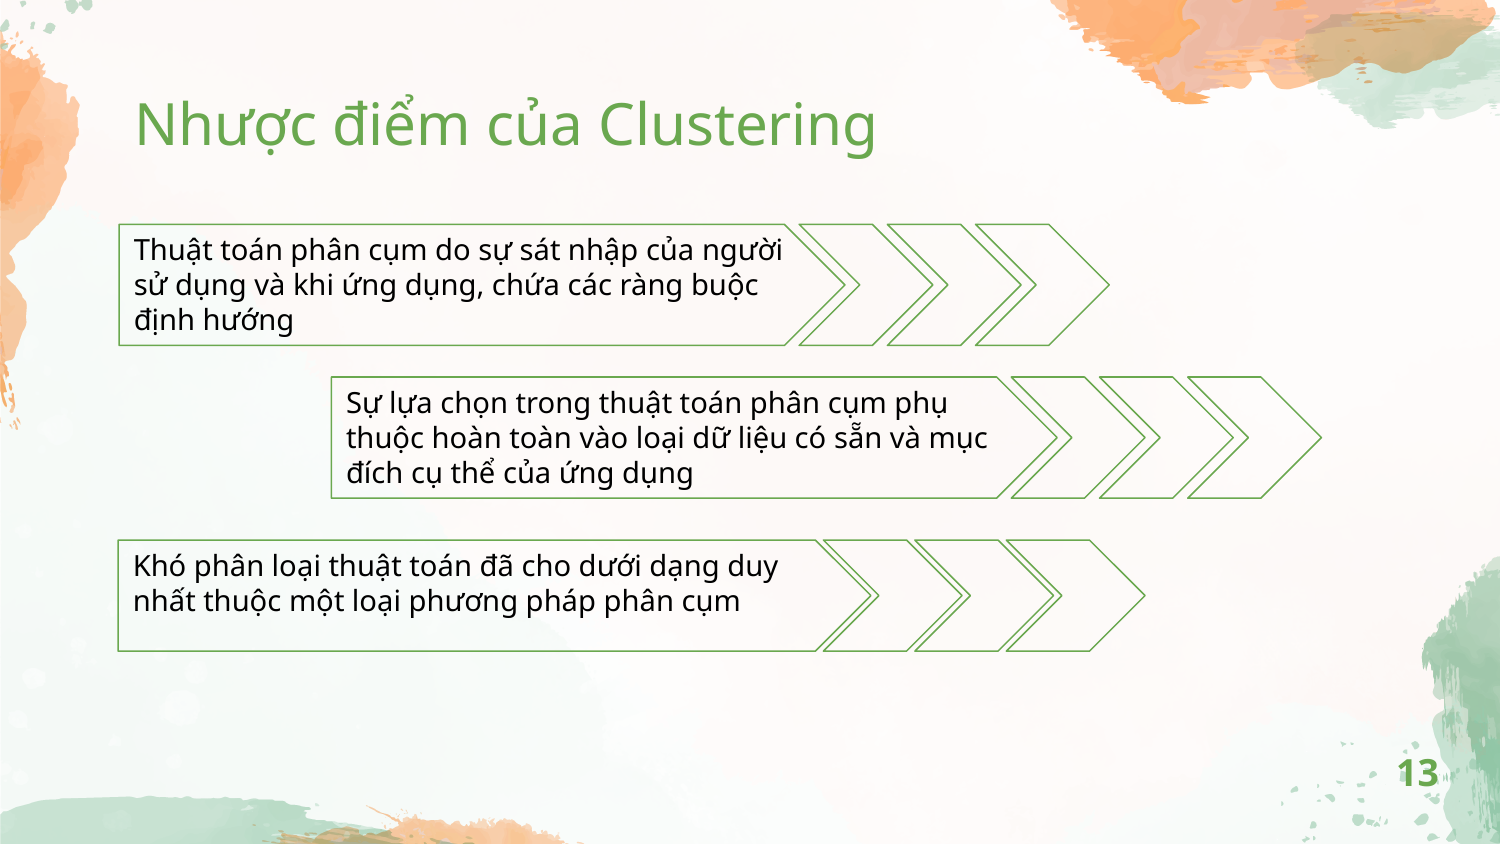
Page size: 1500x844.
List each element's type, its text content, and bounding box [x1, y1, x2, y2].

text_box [118, 224, 1110, 346]
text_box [117, 539, 1146, 652]
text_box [331, 376, 1322, 499]
text_box 13 [1368, 741, 1468, 802]
picture [0, 0, 1500, 844]
title Nhược điểm của Clustering [119, 71, 1388, 166]
